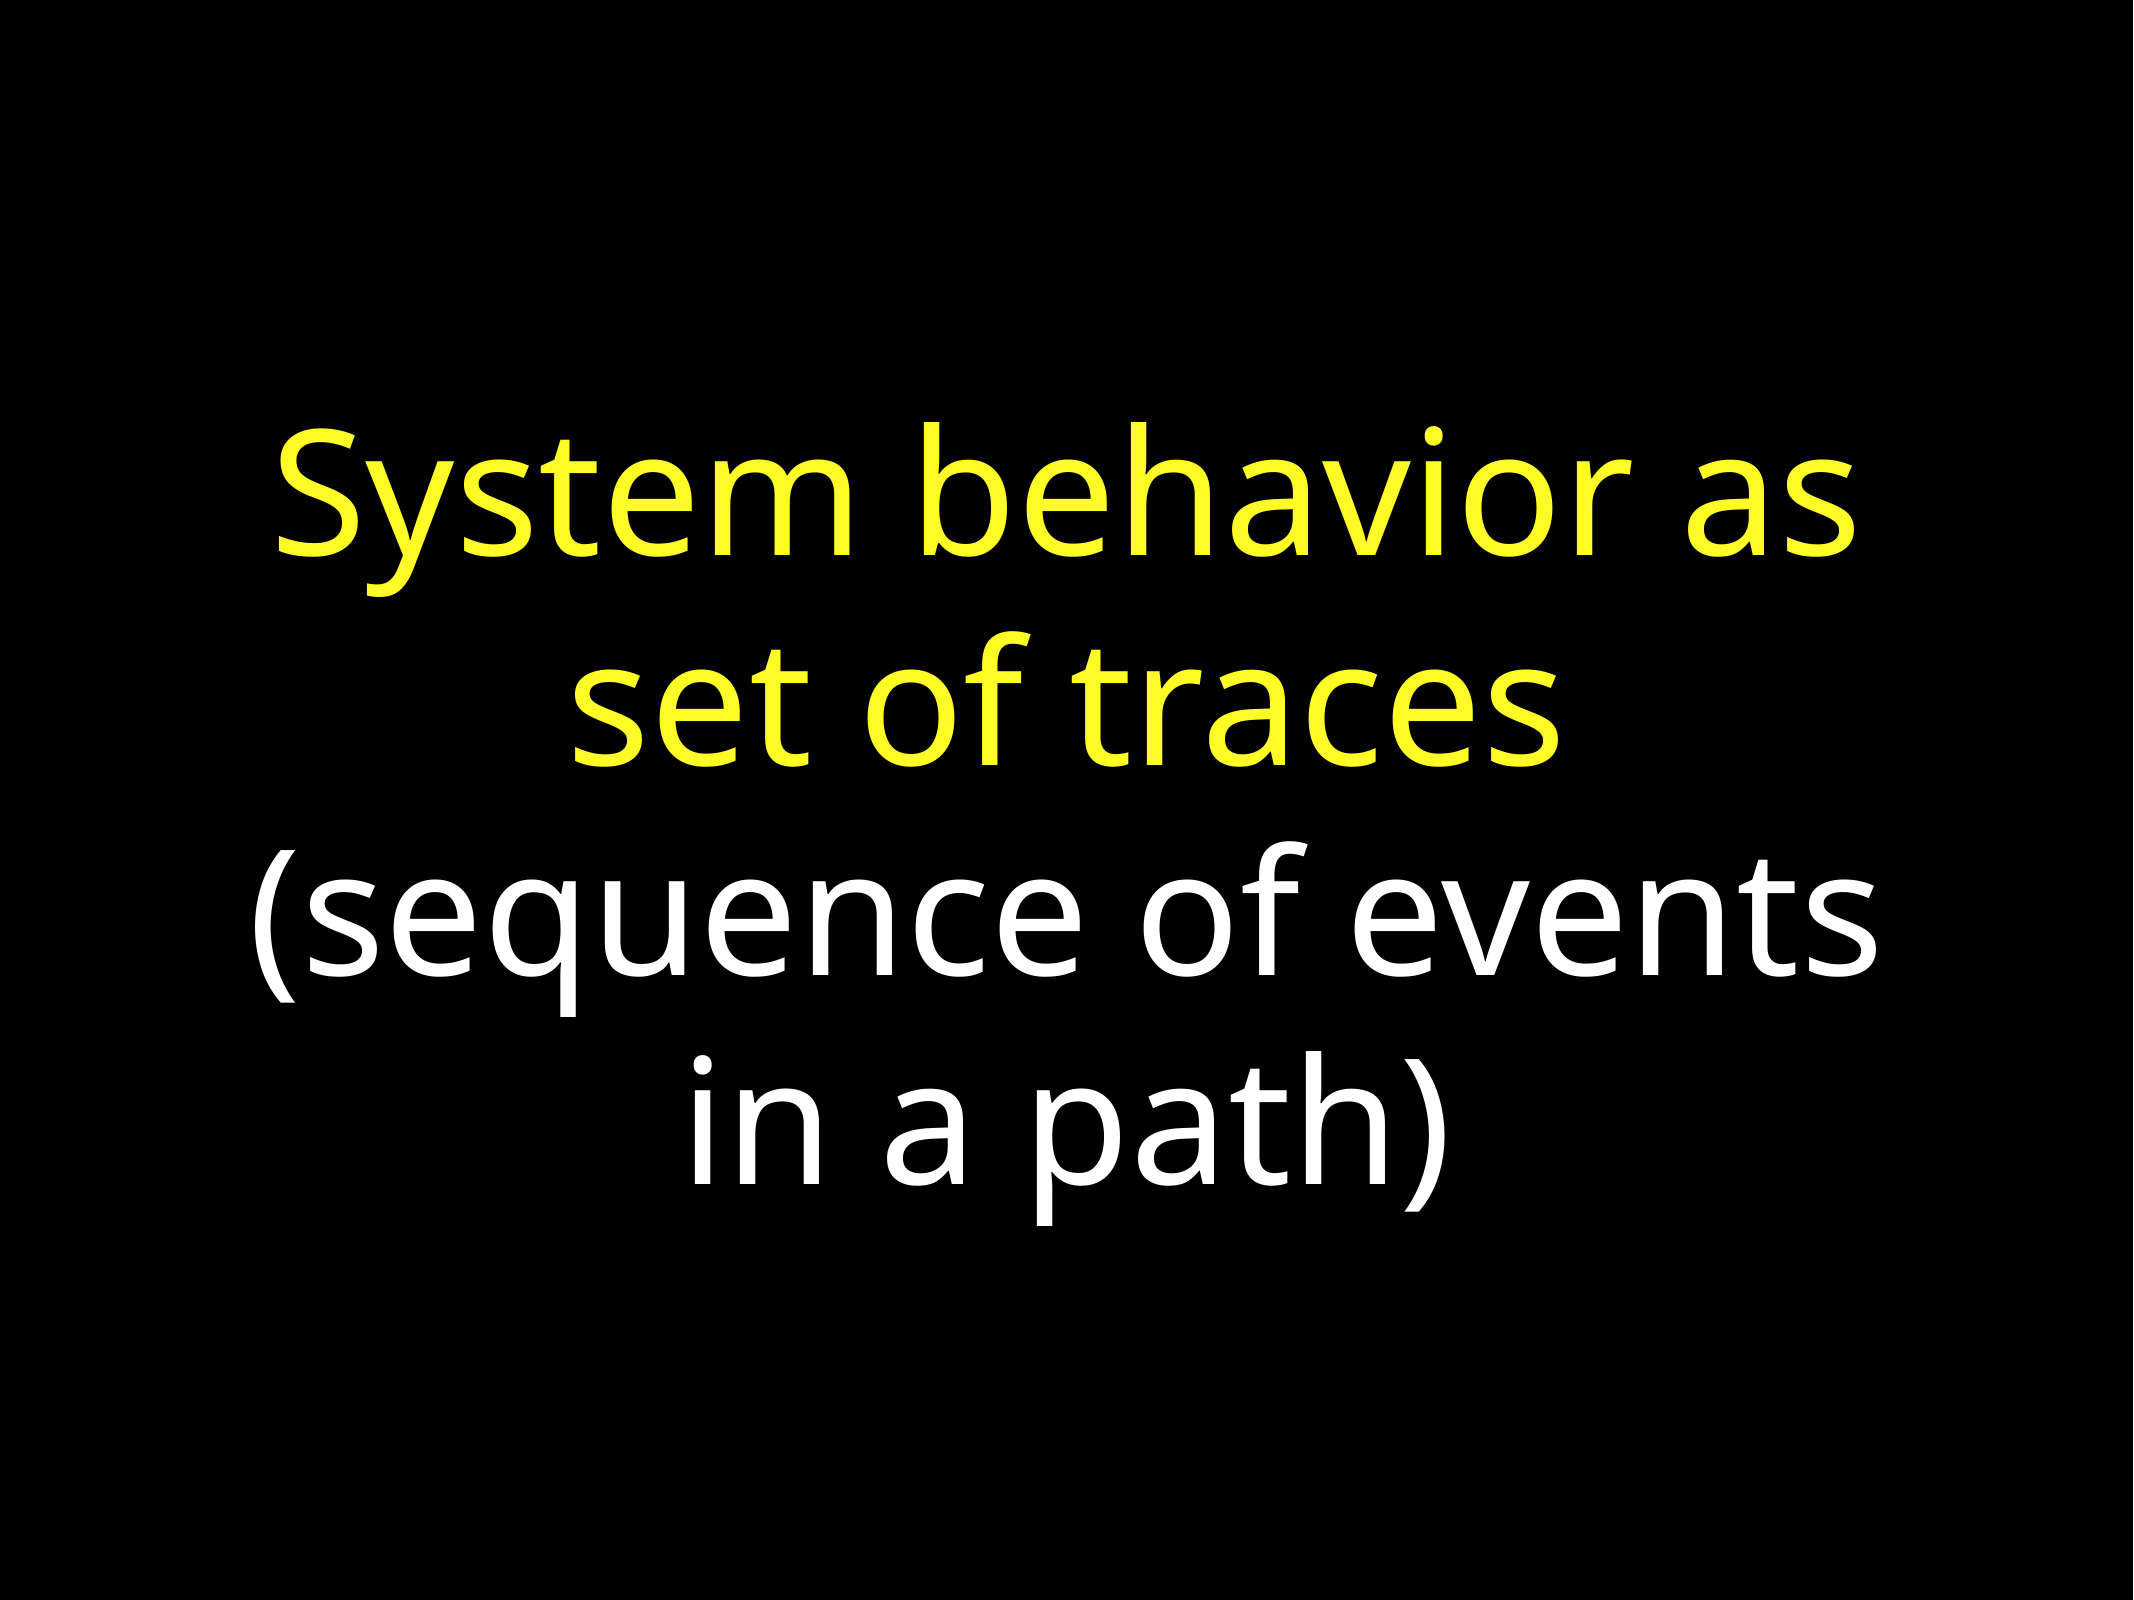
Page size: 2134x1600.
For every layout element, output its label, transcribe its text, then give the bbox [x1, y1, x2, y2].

title System behavior as set of traces (sequence of events in a path) [207, 486, 1926, 1113]
